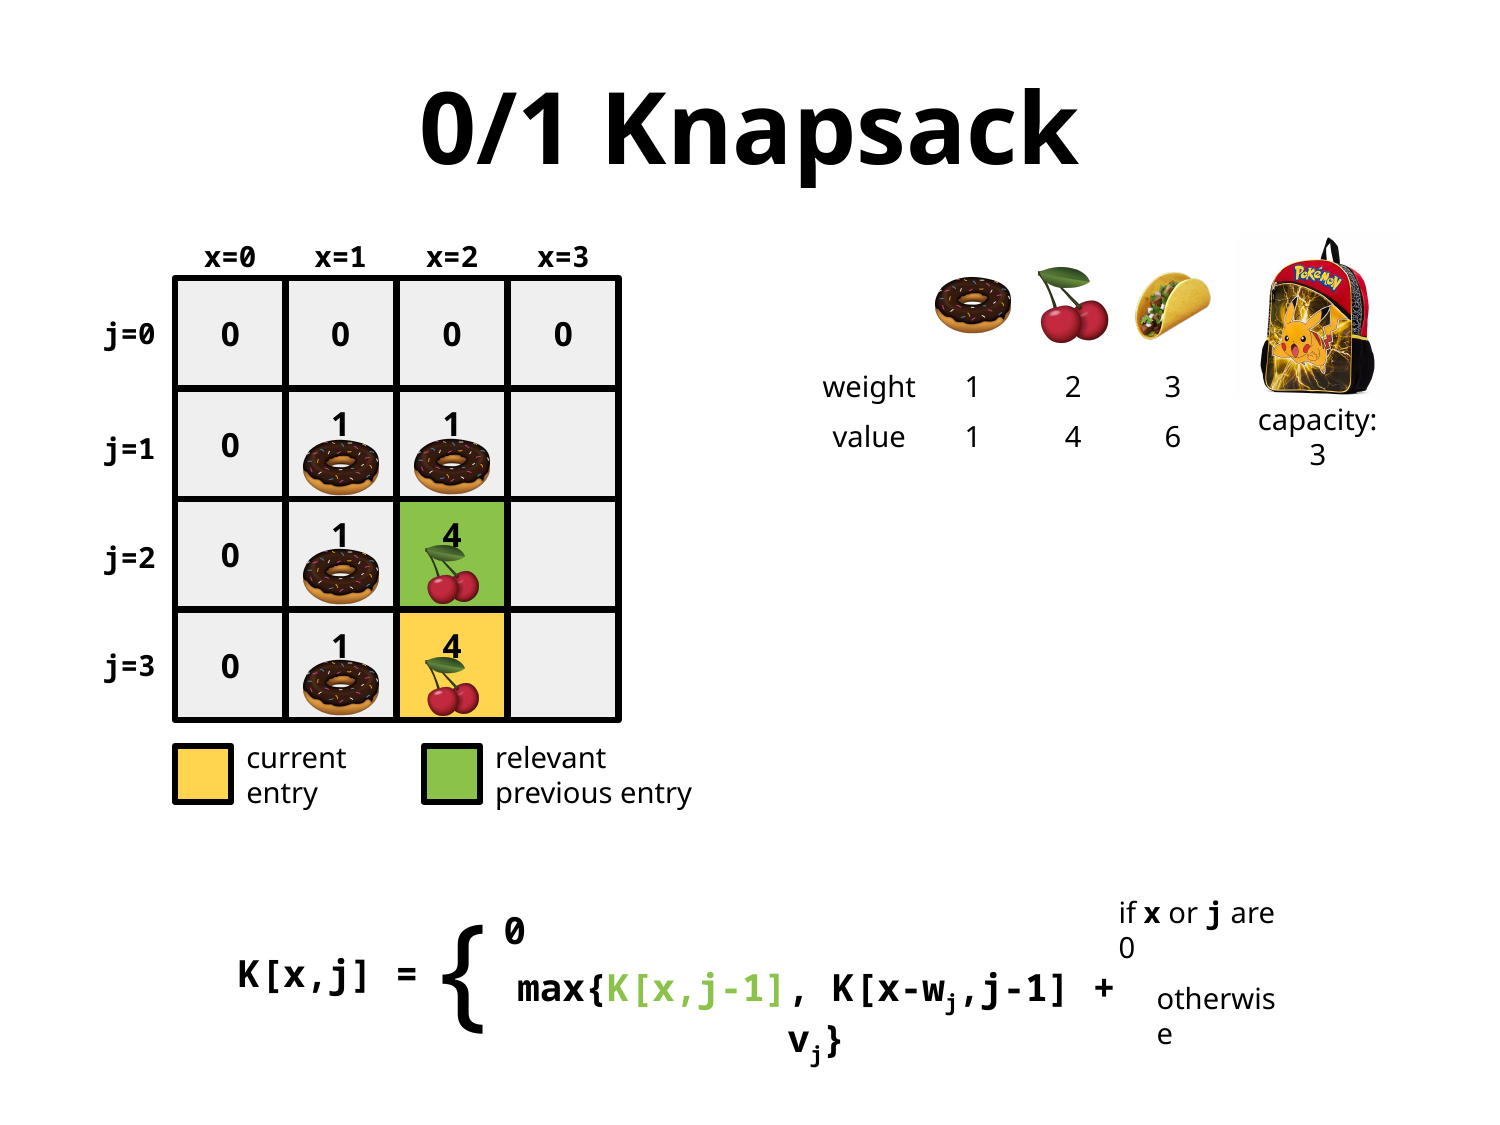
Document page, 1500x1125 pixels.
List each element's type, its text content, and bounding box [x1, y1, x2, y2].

text_box weight value [796, 348, 942, 474]
picture [303, 539, 379, 615]
picture [303, 430, 379, 506]
text_box 0 [285, 278, 396, 388]
picture [303, 650, 379, 726]
text_box 1 [285, 388, 396, 499]
text_box x=3 [508, 234, 619, 278]
text_box 4 [396, 499, 508, 609]
text_box [423, 745, 480, 802]
picture [423, 657, 481, 716]
picture [423, 545, 481, 604]
subtitle 0/1 Knapsack [0, 50, 1500, 237]
text_box current entry [231, 752, 423, 796]
text_box [174, 745, 232, 802]
text_box 3 6 [1129, 348, 1217, 474]
text_box capacity: 3 [1235, 406, 1400, 474]
text_box [508, 388, 619, 499]
text_box 1 [285, 499, 396, 609]
text_box j=2 [85, 534, 174, 578]
text_box 0 [174, 609, 285, 721]
text_box j=3 [85, 643, 174, 687]
text_box 4 [396, 609, 508, 721]
text_box x=2 [396, 234, 508, 278]
text_box j=0 [85, 311, 174, 355]
picture [1035, 267, 1111, 343]
text_box 0 [508, 278, 619, 388]
text_box j=1 [85, 426, 174, 470]
text_box 1 [285, 609, 396, 721]
text_box 0 [174, 388, 285, 499]
text_box 0 [174, 499, 285, 609]
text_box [205, 871, 1295, 1060]
text_box 0 [396, 278, 508, 388]
text_box 2 4 [1029, 348, 1117, 474]
picture [1135, 267, 1211, 343]
text_box x=1 [285, 234, 396, 278]
text_box 0 [174, 278, 285, 388]
text_box x=0 [174, 234, 285, 278]
picture [1235, 234, 1401, 399]
picture [935, 267, 1011, 343]
text_box 1 [396, 388, 508, 499]
text_box 1 1 [942, 348, 1017, 474]
picture [414, 428, 490, 505]
text_box [508, 499, 619, 609]
text_box relevant previous entry [480, 745, 715, 802]
text_box [508, 609, 619, 721]
